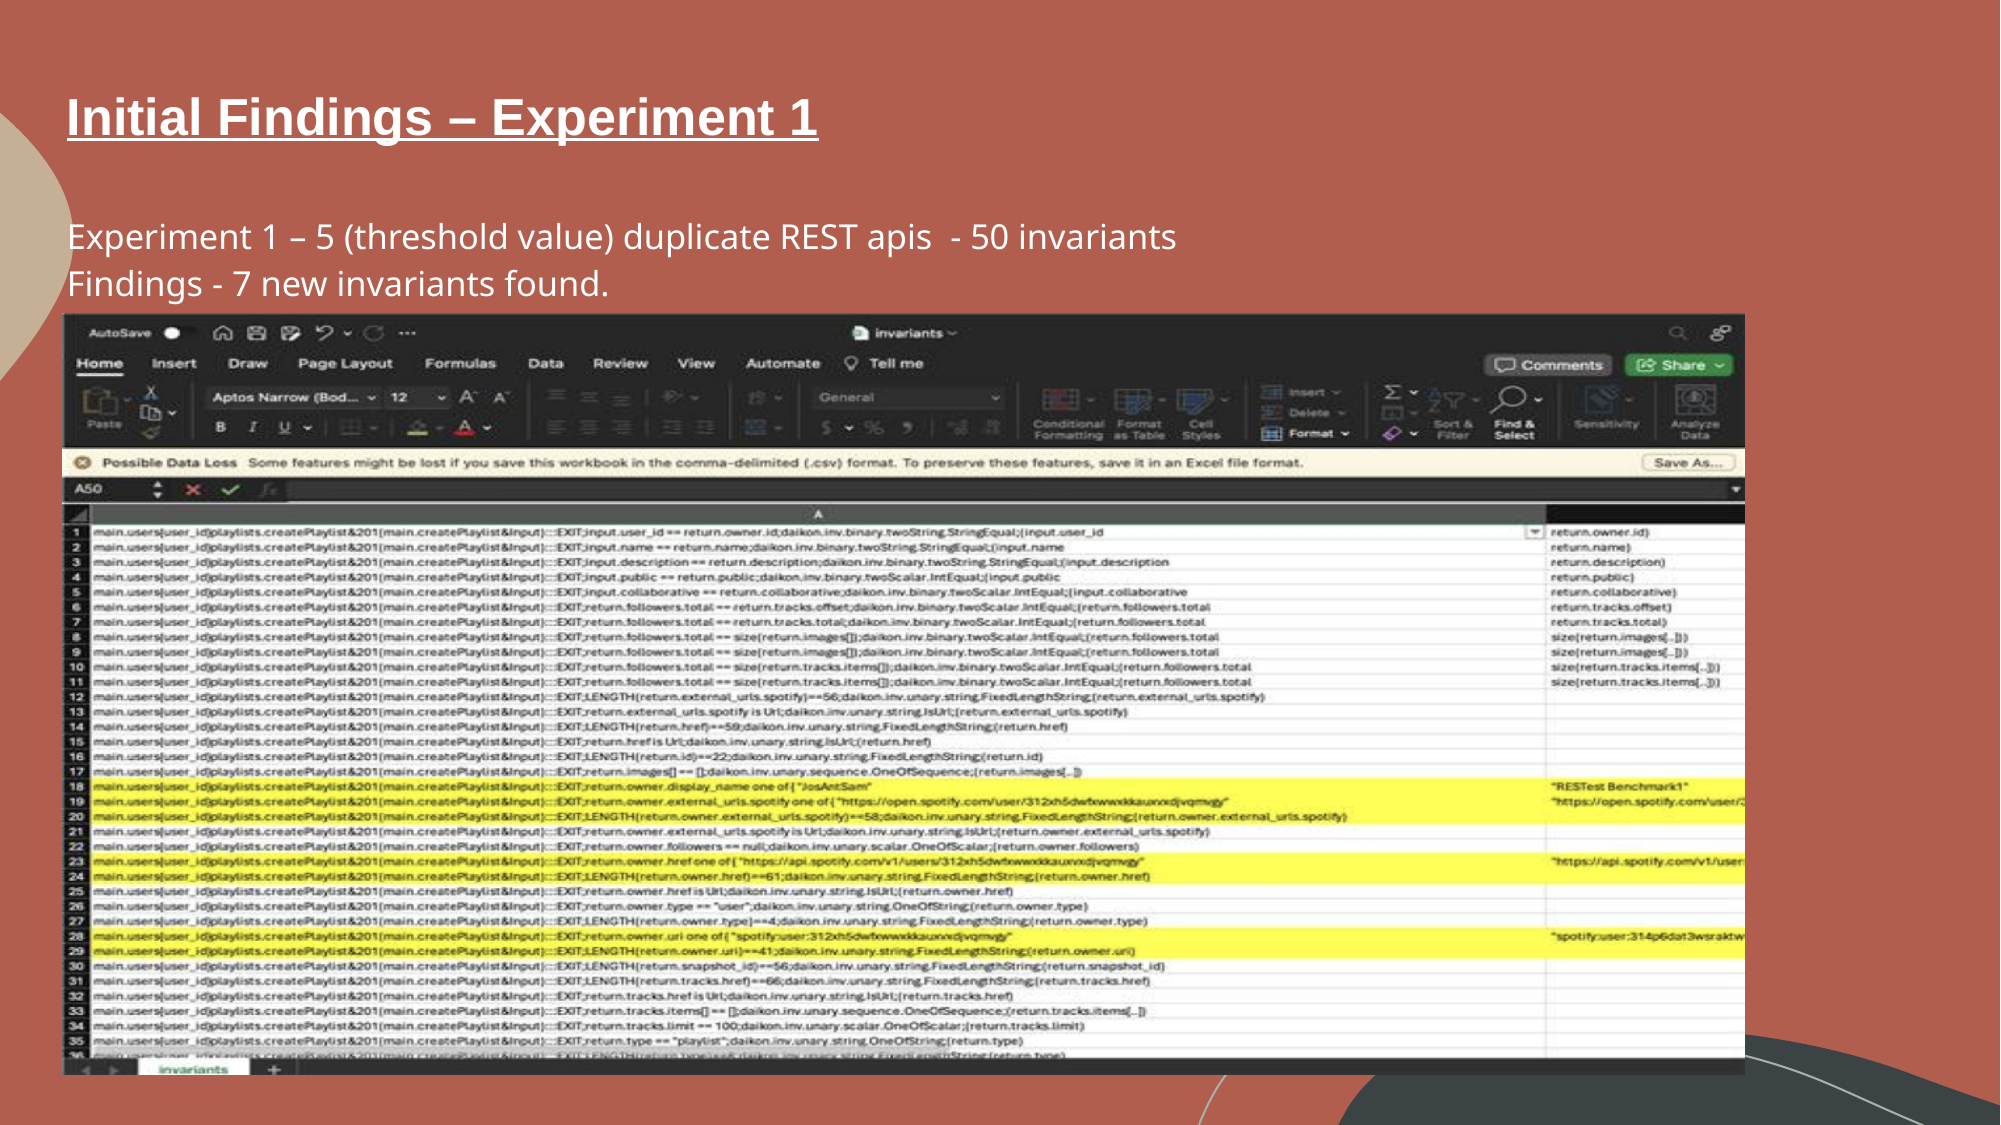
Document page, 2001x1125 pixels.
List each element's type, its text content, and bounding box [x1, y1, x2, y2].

text_box Initial Findings – Experiment 1 [51, 58, 1626, 161]
picture [62, 313, 1745, 1076]
text_box Experiment 1 – 5 (threshold value) duplicate REST apis - 50 invariants Findings - 7 new invariants found. [51, 193, 1924, 319]
